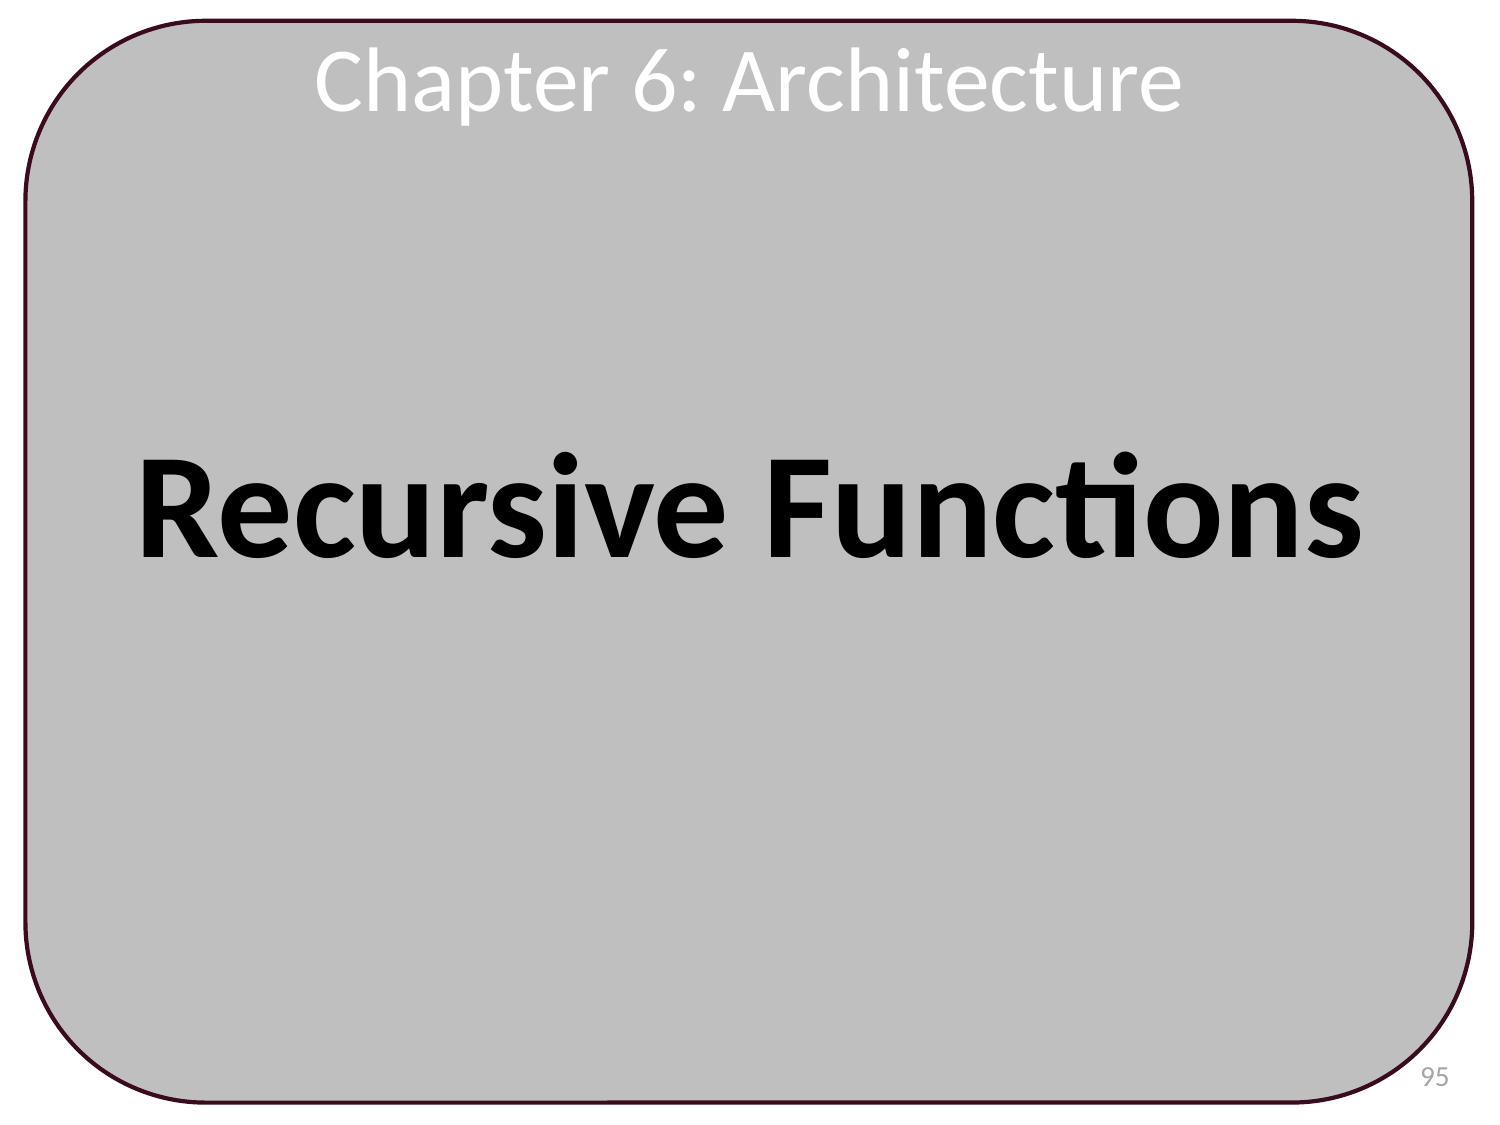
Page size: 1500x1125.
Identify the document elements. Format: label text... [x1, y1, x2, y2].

text_box Recursive Functions [0, 399, 1500, 663]
text_box Chapter 6: Architecture [0, 12, 1500, 138]
